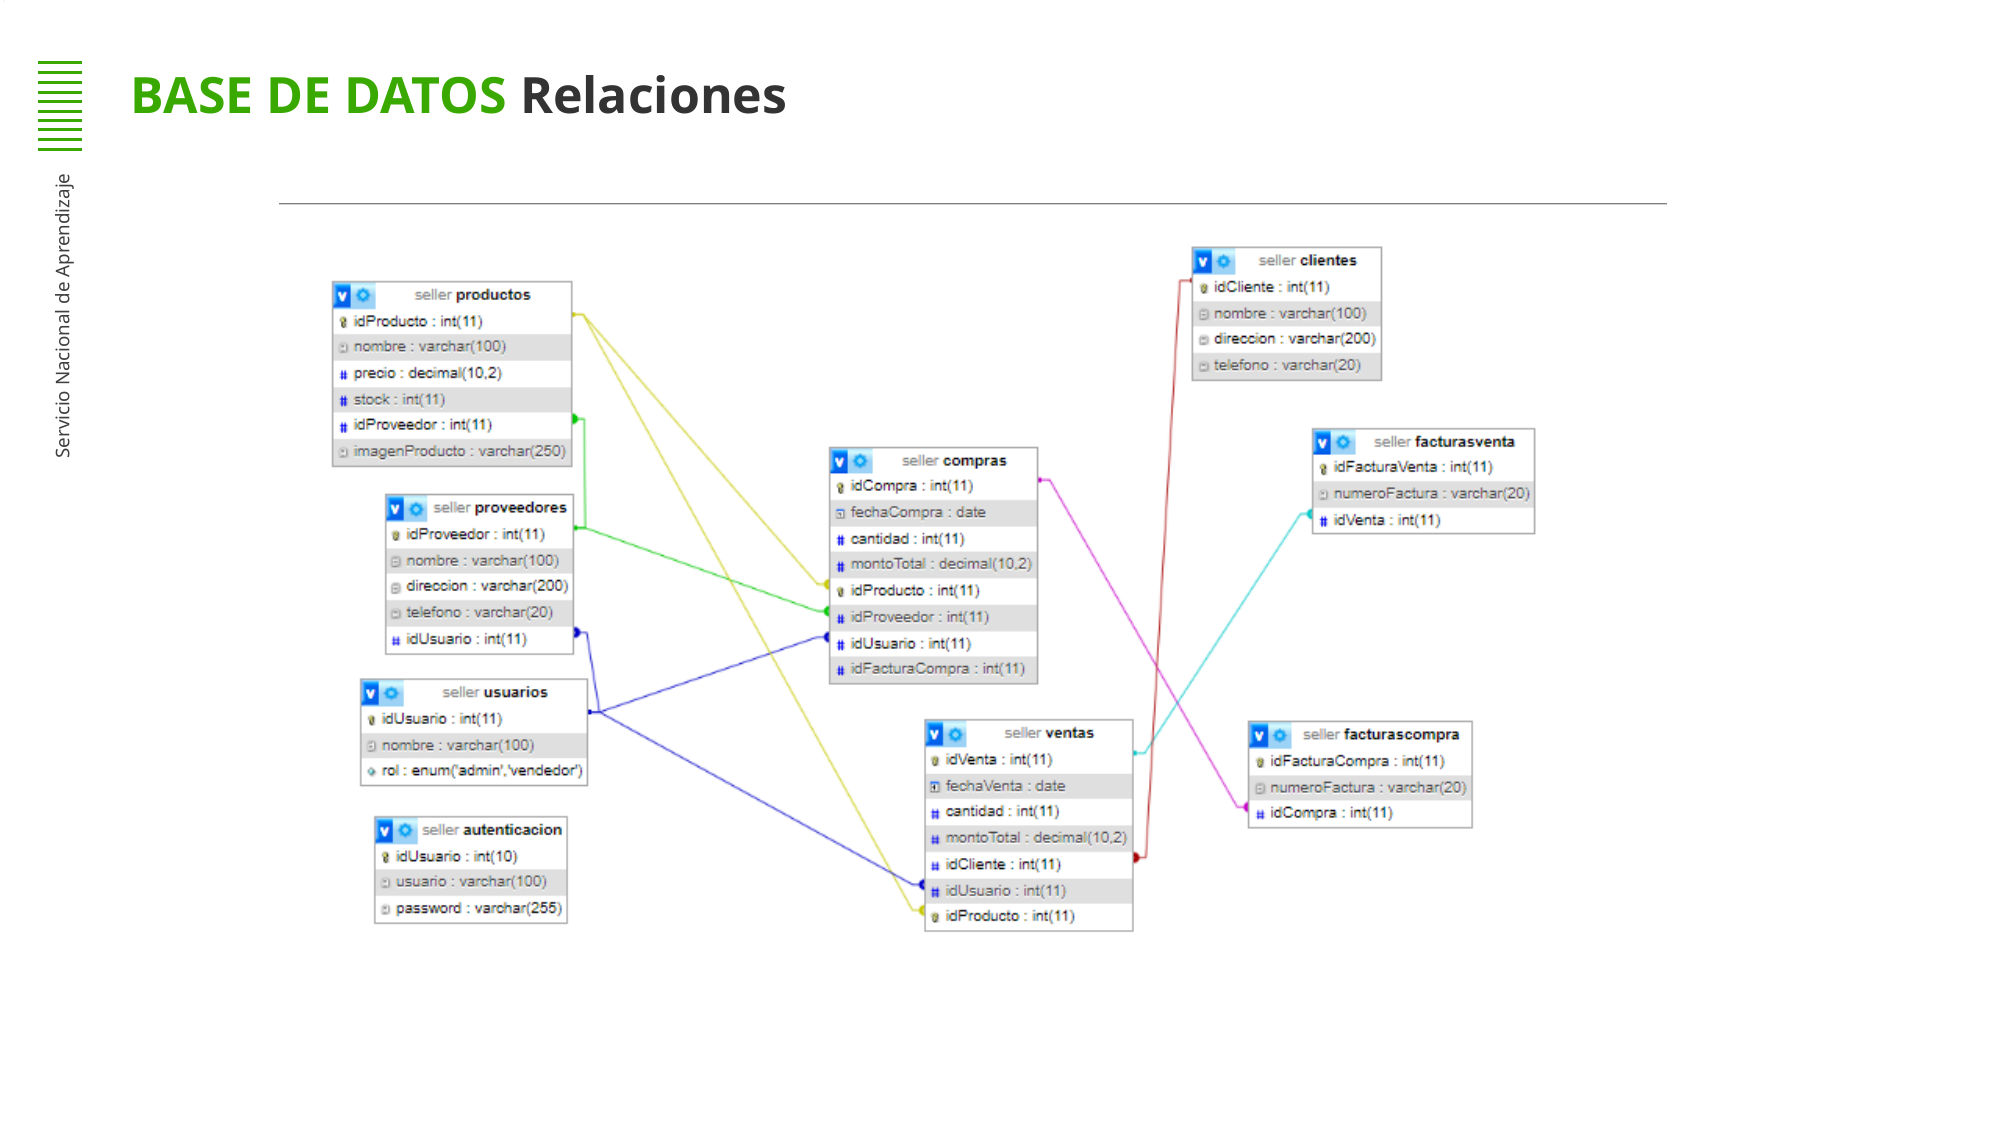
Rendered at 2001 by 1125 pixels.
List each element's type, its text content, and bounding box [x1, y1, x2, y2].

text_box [38, 62, 83, 150]
picture [278, 203, 1667, 991]
text_box Servicio Nacional de Aprendizaje [43, 158, 81, 485]
text_box BASE DE DATOS Relaciones [54, 60, 861, 124]
